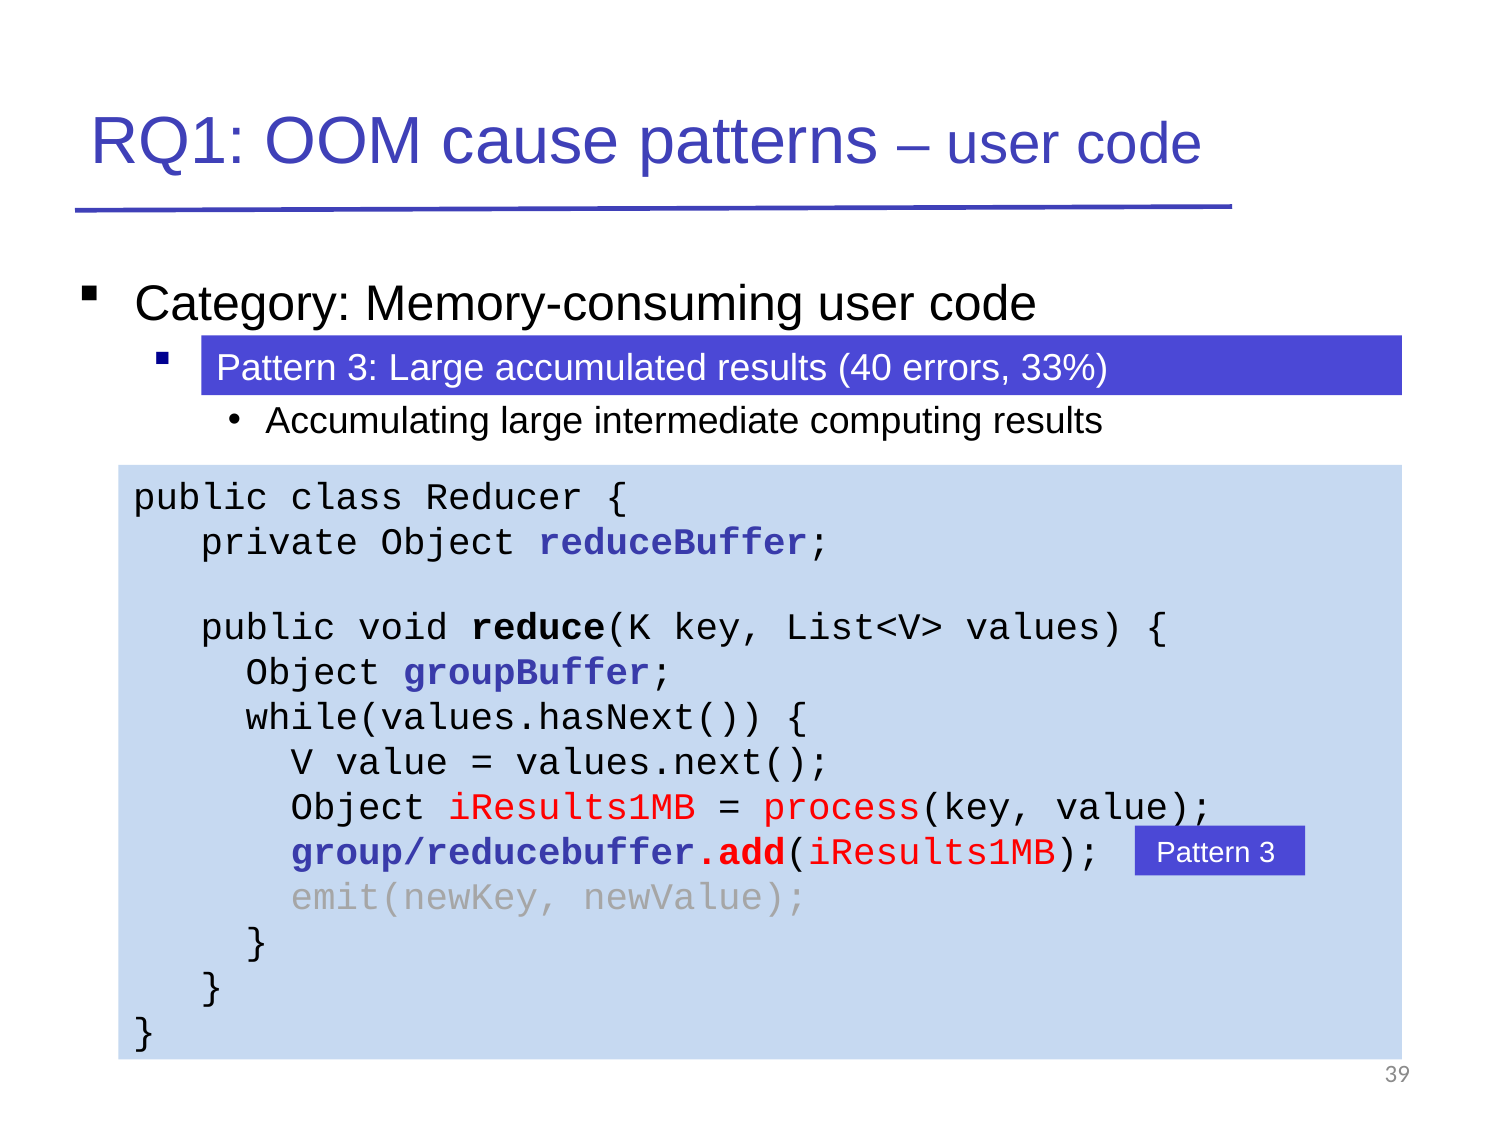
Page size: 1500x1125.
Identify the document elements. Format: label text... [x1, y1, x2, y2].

title RQ1: OOM cause patterns – user code [75, 67, 1447, 207]
text_box public class Reducer { private Object reduceBuffer; public void reduce(K key, List<V> values) { Object groupBuffer; while(values.hasNext()) { V value = values.next(); Object iResults1MB = process(key, value); group/reducebuffer.add(iResults1MB); emit(newKey, newValue); } } } [118, 464, 1402, 1060]
text_box Pattern 3: Large accumulated results (40 errors, 33%) [201, 335, 1402, 396]
text_box Pattern 3 [1134, 825, 1306, 876]
slide_number 39 [1074, 1042, 1425, 1103]
list Category: Memory-consuming user code Pattern 3: Large single key/value record (7 errors, 6%) Accumulating large intermediate computing results [63, 262, 1425, 1005]
